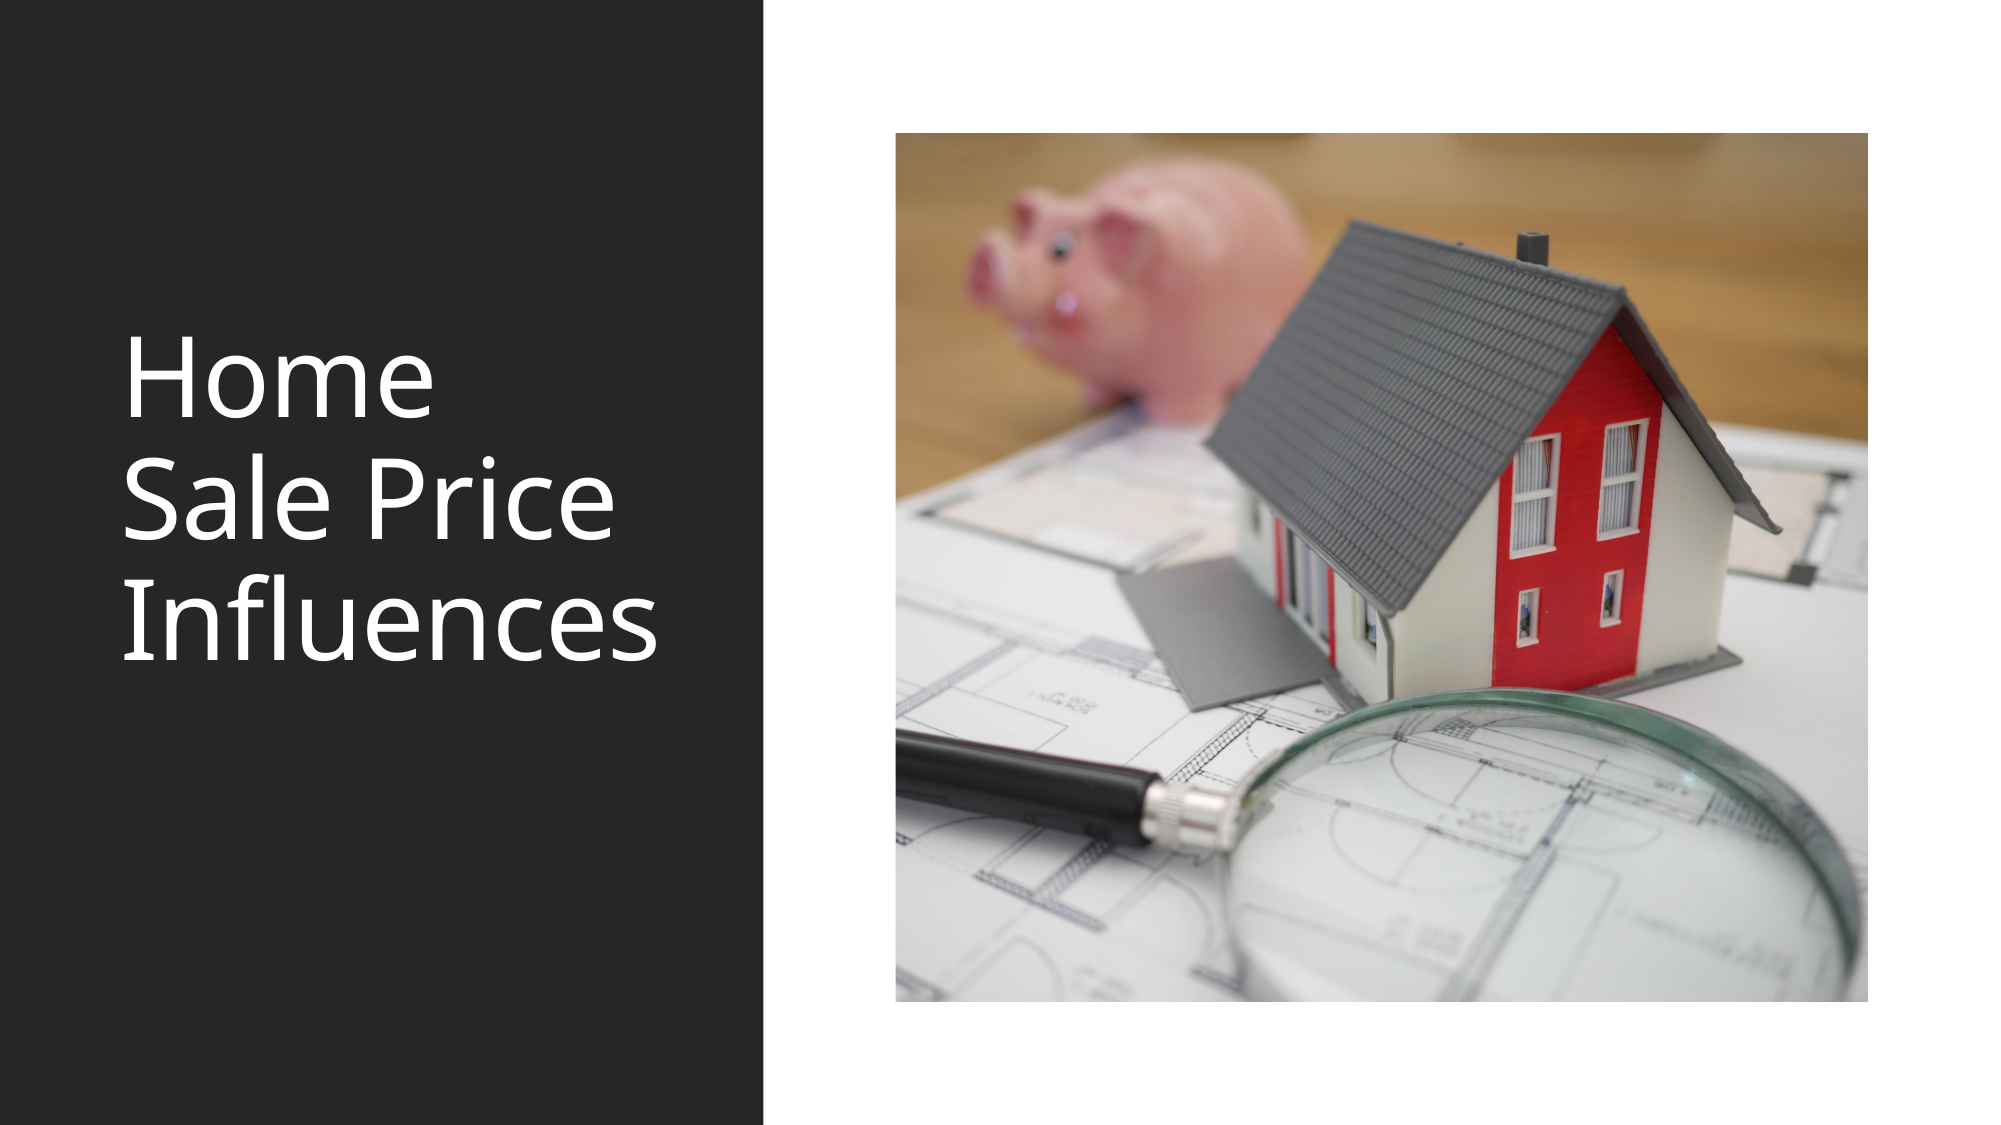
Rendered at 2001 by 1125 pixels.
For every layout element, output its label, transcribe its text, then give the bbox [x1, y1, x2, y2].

picture [894, 132, 1869, 1003]
title Home Sale Price Influences [105, 128, 683, 693]
